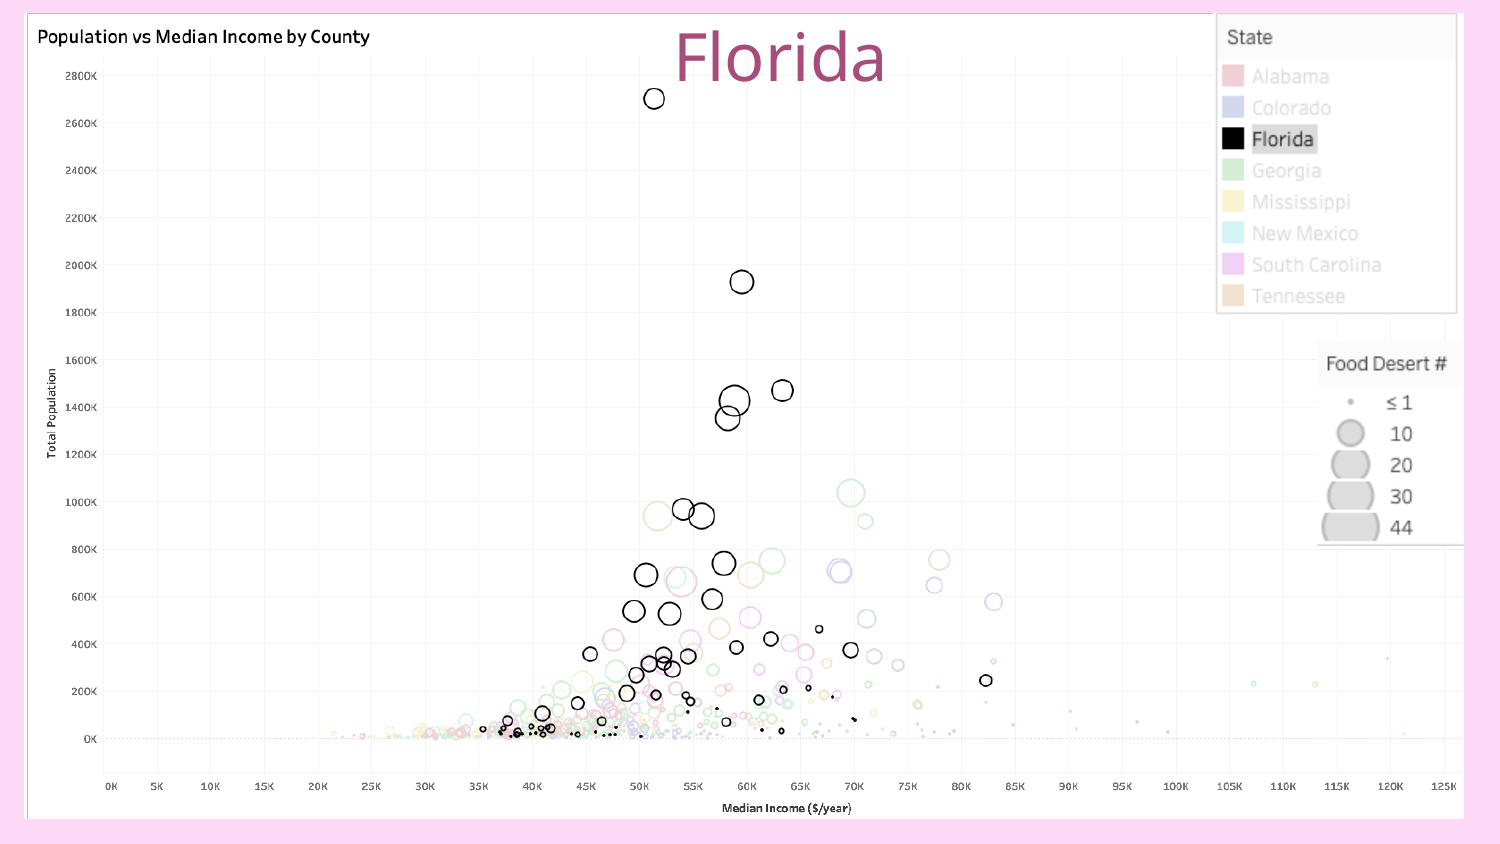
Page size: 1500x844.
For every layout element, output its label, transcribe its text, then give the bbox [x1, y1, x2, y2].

text_box Florida [535, 0, 1028, 11]
picture [24, 13, 1464, 819]
